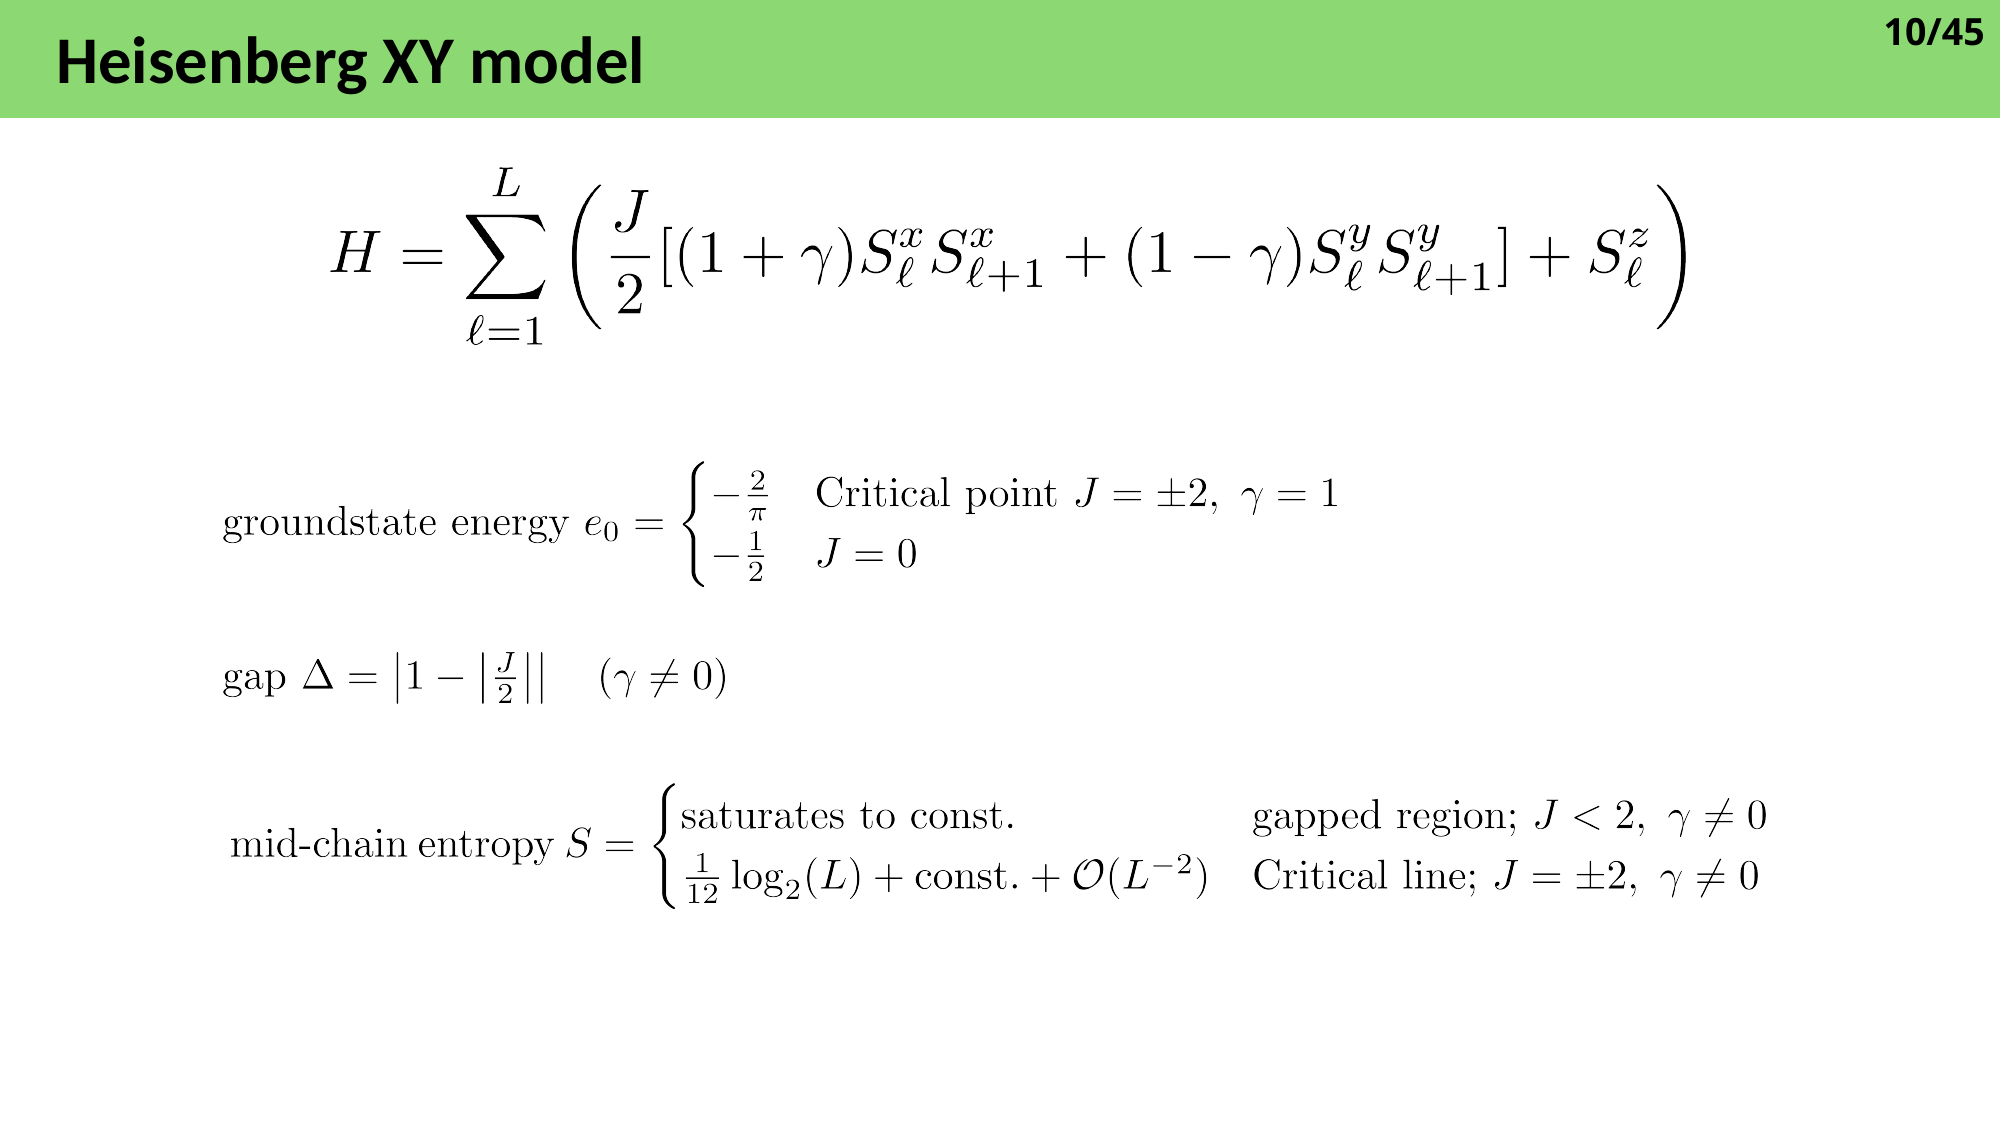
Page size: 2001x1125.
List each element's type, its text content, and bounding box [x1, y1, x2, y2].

title Heisenberg XY model [0, 12, 1883, 111]
picture [222, 651, 726, 704]
picture [230, 783, 1767, 909]
picture [222, 461, 1337, 587]
picture [330, 167, 1686, 345]
